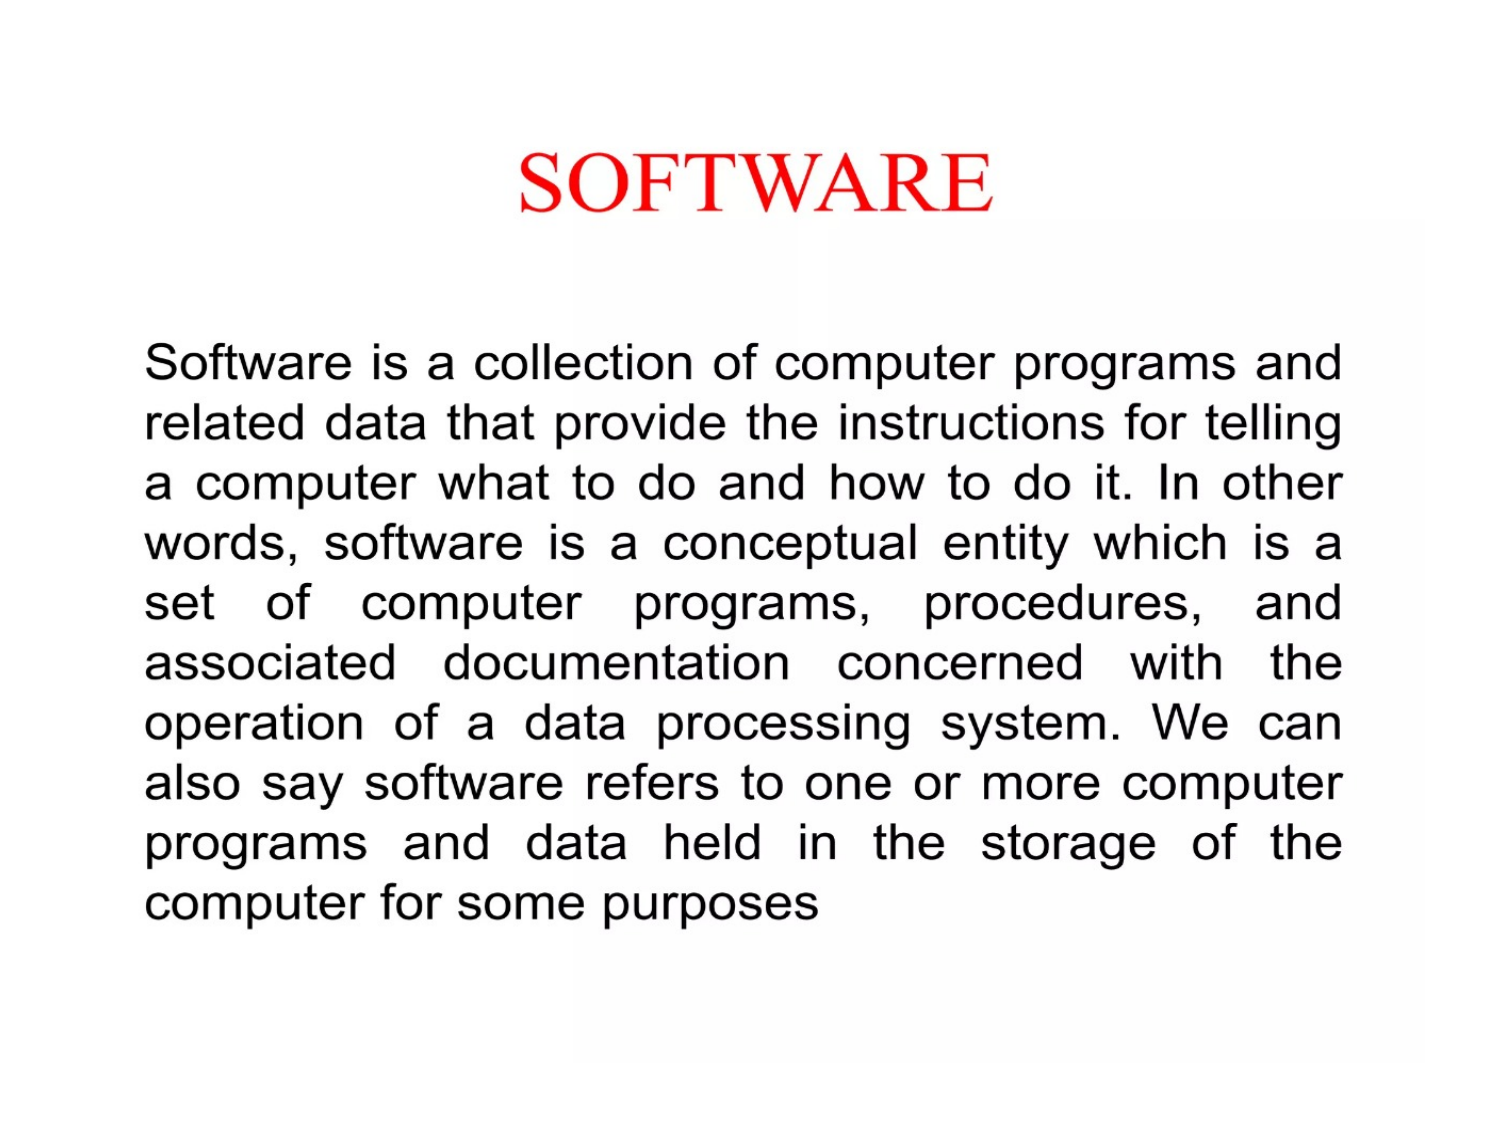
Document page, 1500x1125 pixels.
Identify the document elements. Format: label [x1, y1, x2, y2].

picture [62, 99, 1426, 1063]
